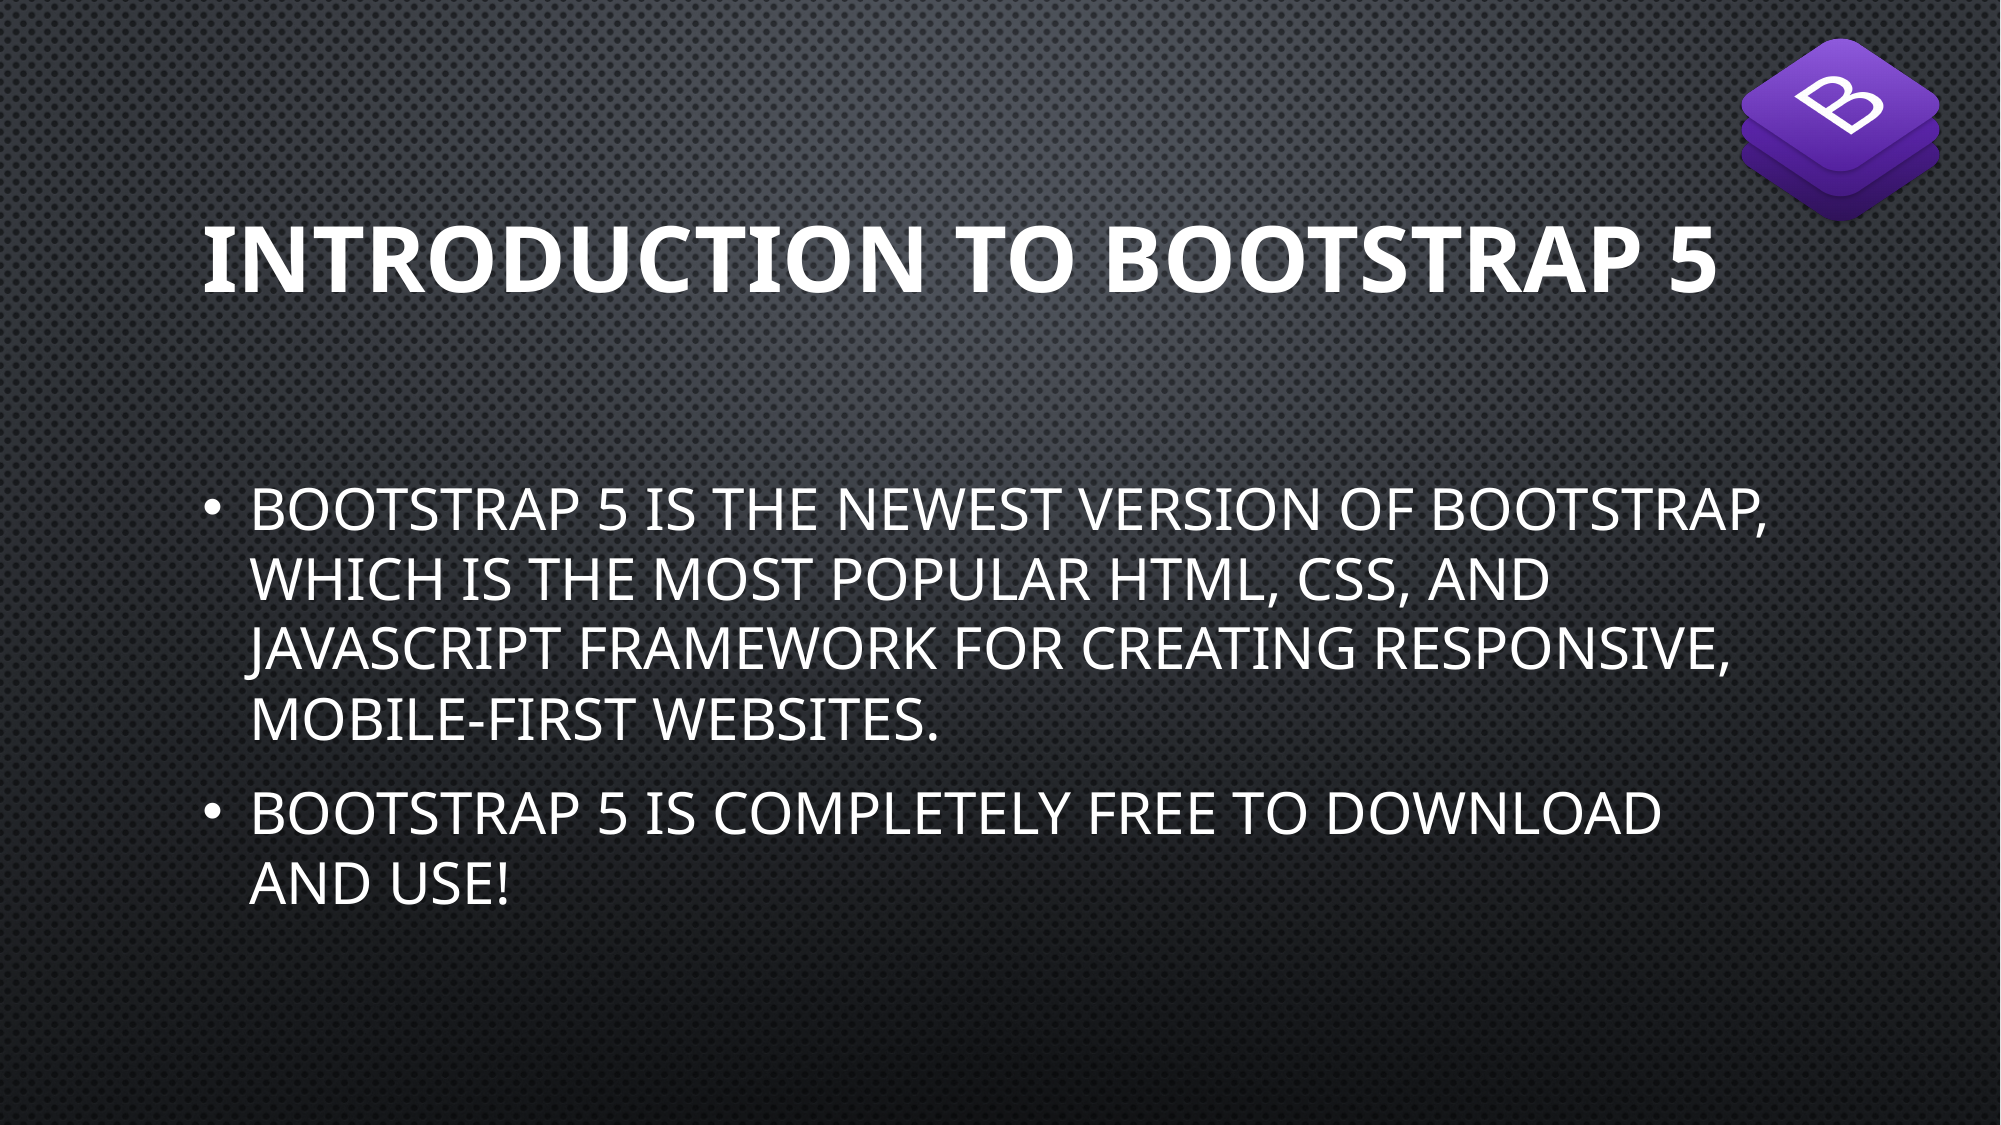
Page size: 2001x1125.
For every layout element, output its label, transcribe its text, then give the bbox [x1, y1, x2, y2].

list Bootstrap 5 is the newest version of Bootstrap, which is the most popular HTML, CSS, and JavaScript framework for creating responsive, mobile-first websites. Bootstrap 5 is completely free to download and use! [187, 437, 1813, 950]
title INTRODUCTION TO BOOTSTRAP 5 [187, 99, 1813, 413]
picture [1724, 33, 1957, 228]
